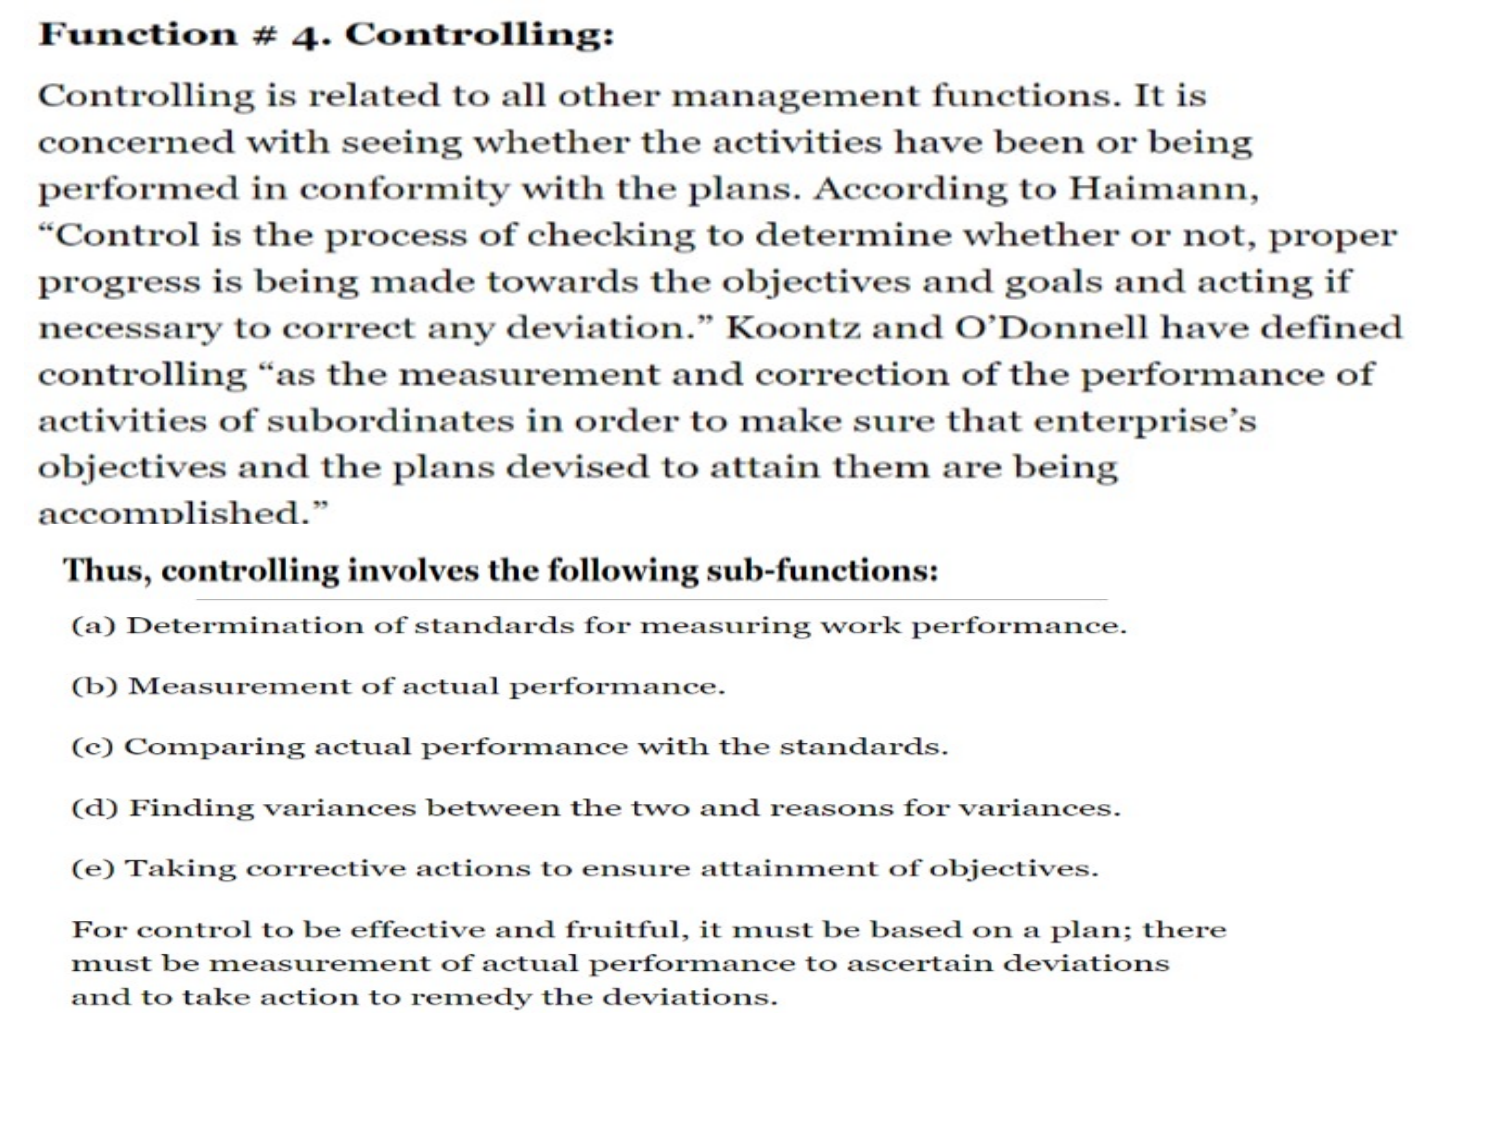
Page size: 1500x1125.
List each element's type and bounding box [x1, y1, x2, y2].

picture [24, 0, 1438, 1013]
